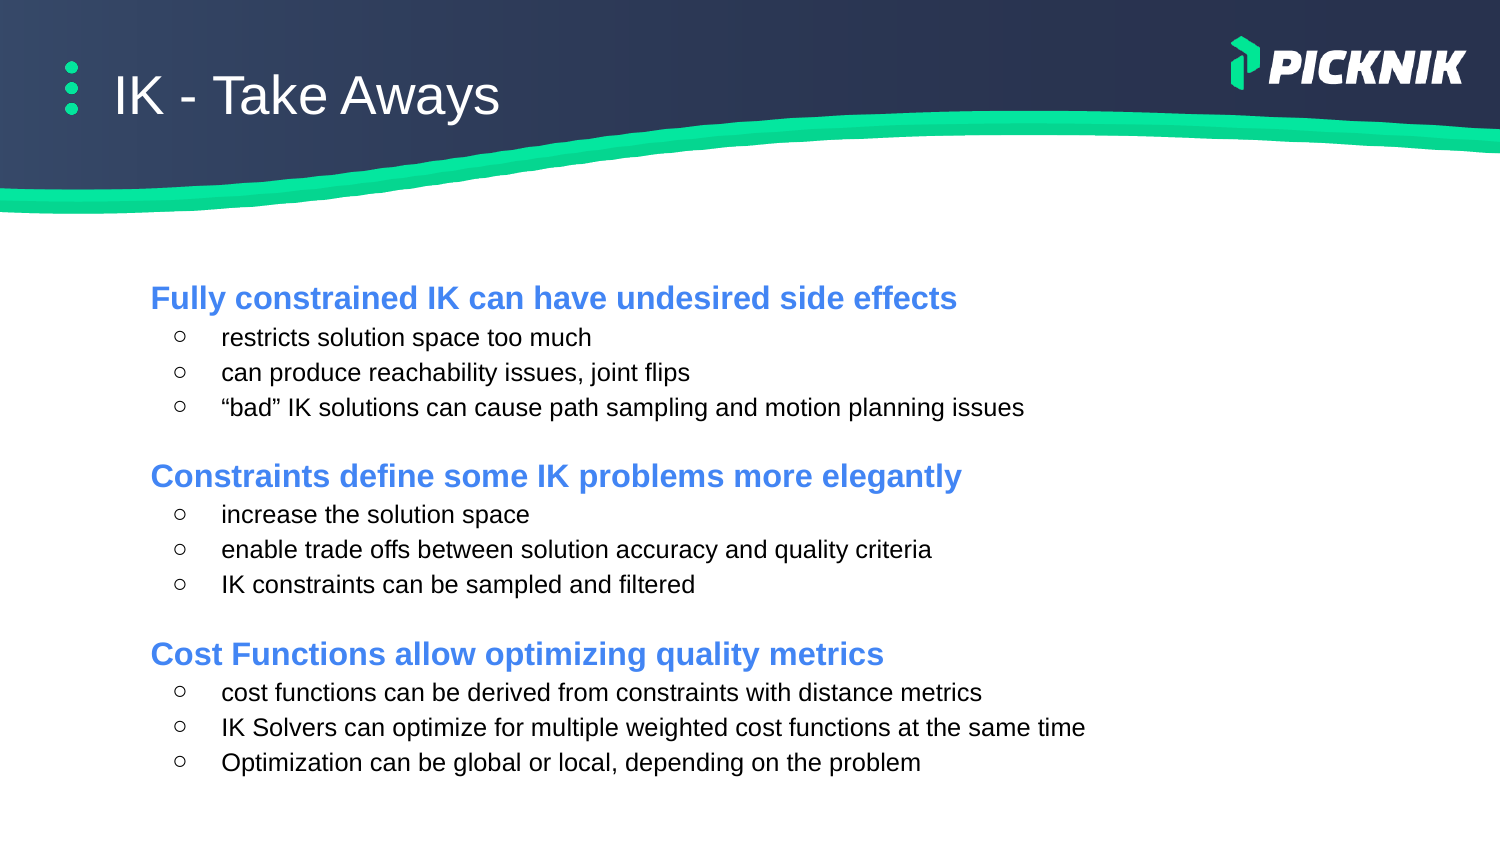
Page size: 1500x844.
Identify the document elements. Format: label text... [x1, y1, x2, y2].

title IK - Take Aways [98, 35, 1170, 142]
picture [0, 0, 1500, 844]
list Fully constrained IK can have undesired side effects restricts solution space too much can produce reachability issues, joint flips “bad” IK solutions can cause path sampling and motion planning issues Constraints define some IK problems more elegantly increase the solution space enable trade offs between solution accuracy and quality criteria IK constraints can be sampled and filtered Cost Functions allow optimizing quality metrics cost functions can be derived from constraints with distance metrics IK Solvers can optimize for multiple weighted cost functions at the same time Optimization can be global or local, depending on the problem [65, 232, 1335, 797]
